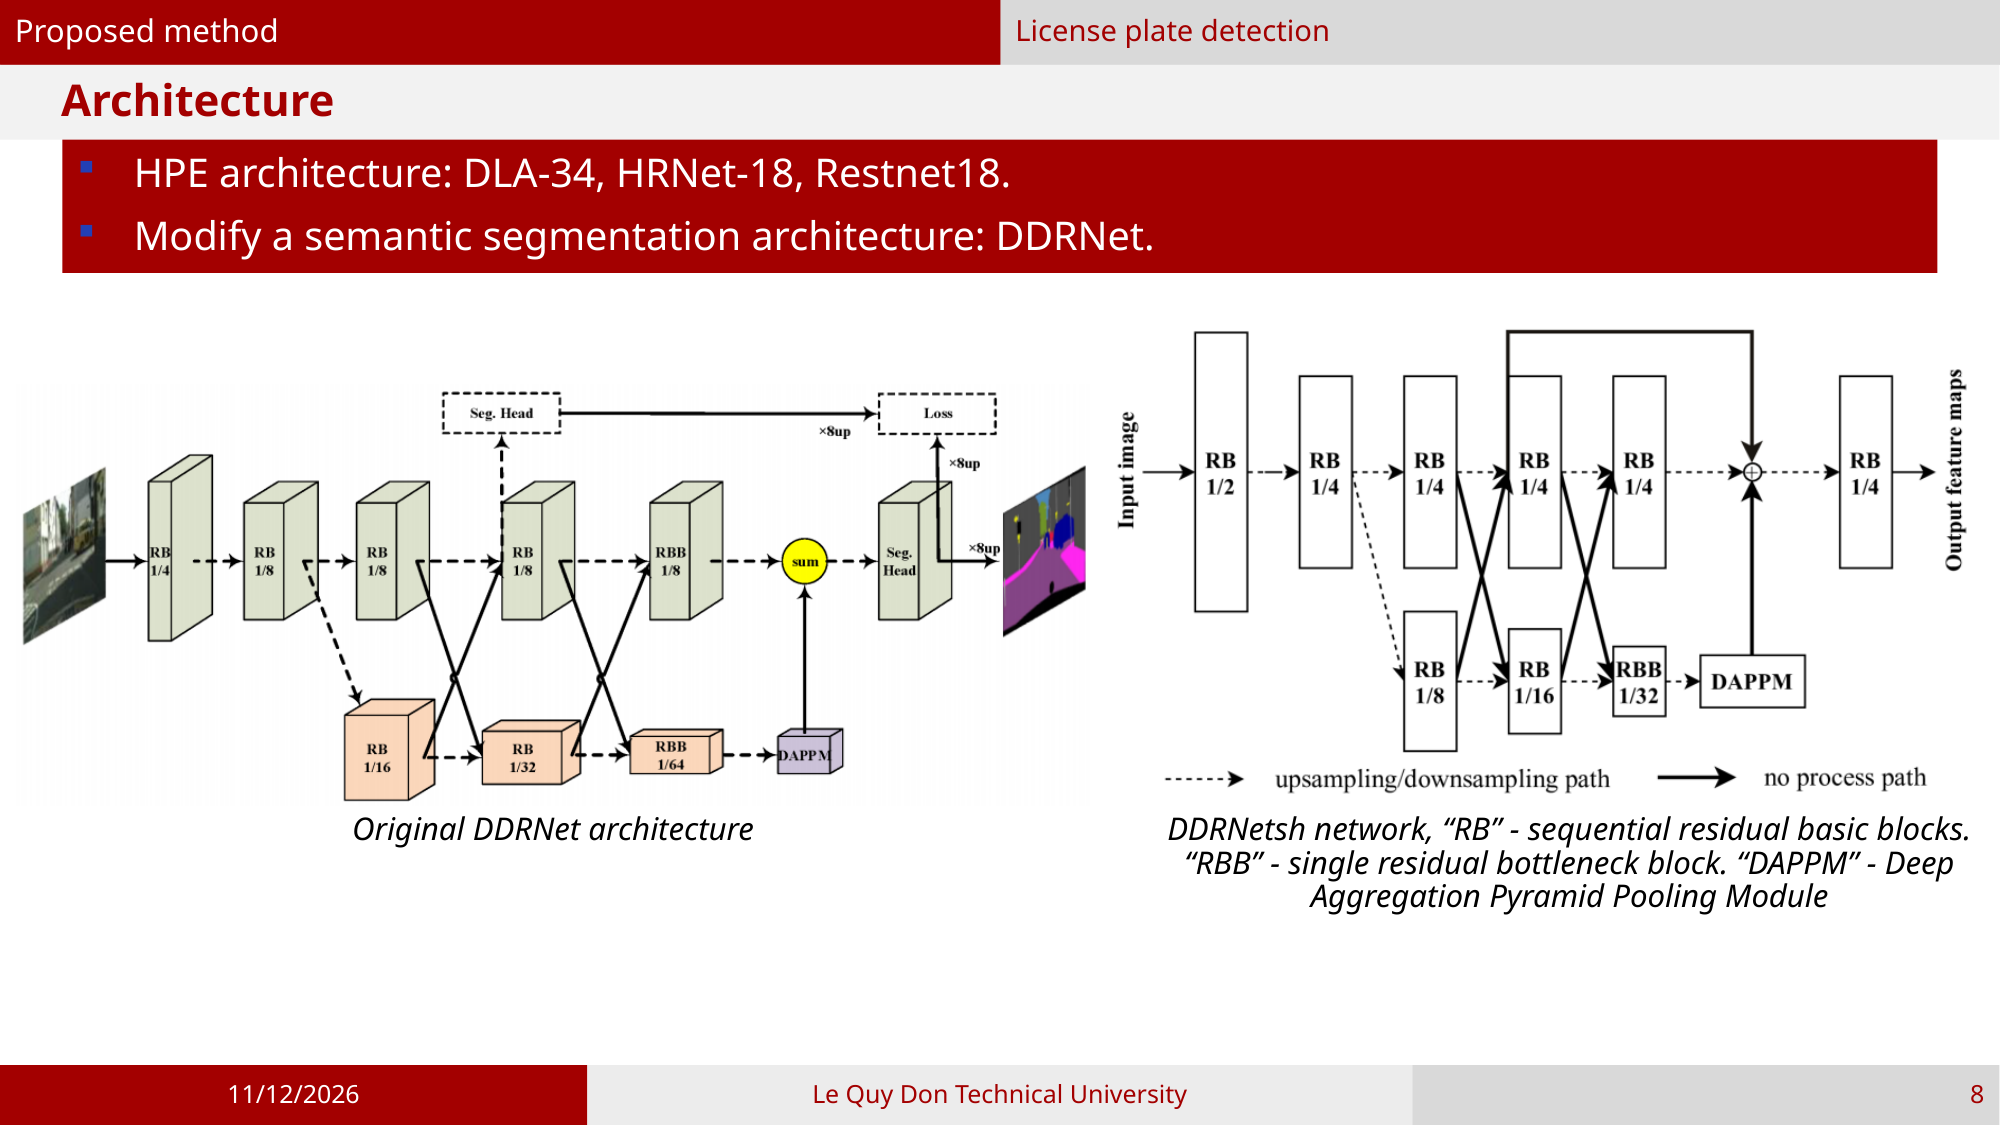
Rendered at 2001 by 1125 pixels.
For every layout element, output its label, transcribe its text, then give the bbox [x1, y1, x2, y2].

footer Le Quy Don Technical University [587, 1065, 1412, 1125]
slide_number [0, 1065, 587, 1125]
picture [15, 384, 1091, 806]
picture [1101, 319, 1979, 806]
title Architecture [0, 65, 2000, 140]
slide_number 8 [1412, 1065, 2000, 1125]
text_box DDRNetsh network, “RB” - sequential residual basic blocks. “RBB” - single residual bottleneck block. “DAPPM” - Deep Aggregation Pyramid Pooling Module [1140, 806, 2000, 922]
list Proposed method [0, 0, 1000, 65]
list Original DDRNet architecture [168, 806, 939, 855]
list License plate detection [1000, 0, 2000, 65]
list HPE architecture: DLA-34, HRNet-18, Restnet18. Modify a semantic segmentation architecture: DDRNet. [62, 139, 1938, 273]
